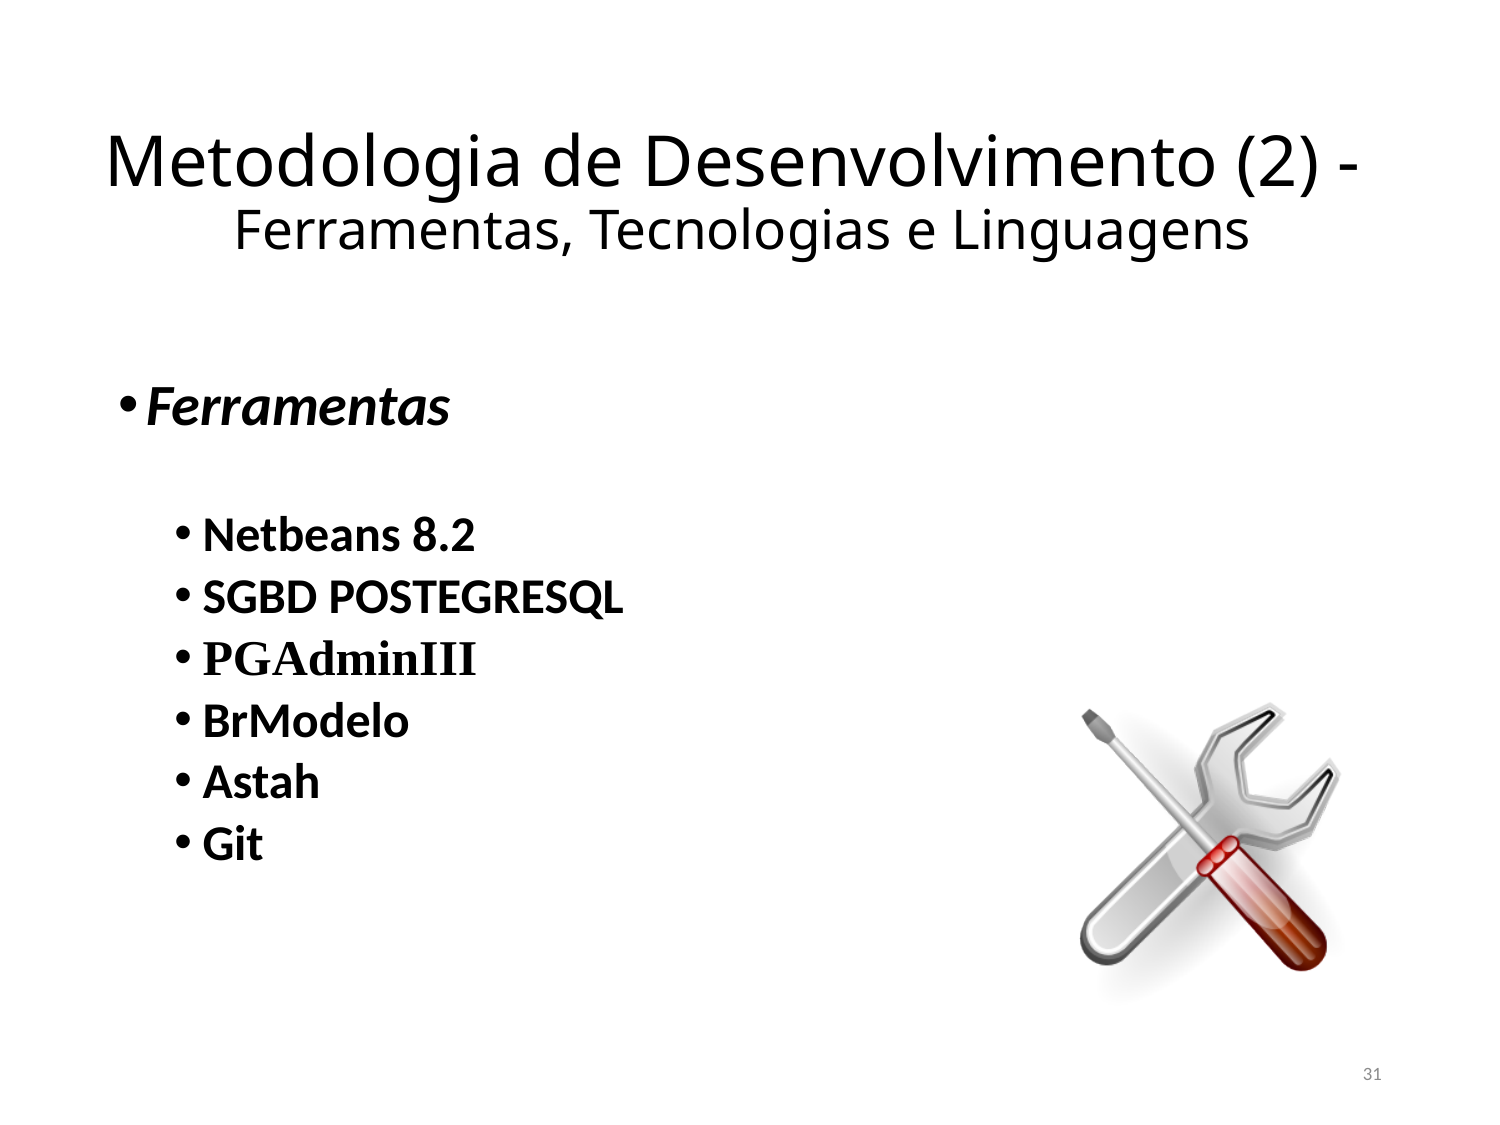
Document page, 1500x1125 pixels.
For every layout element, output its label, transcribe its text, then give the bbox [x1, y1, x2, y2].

picture [1054, 694, 1373, 1014]
text_box Metodologia de Desenvolvimento (2) - Ferramentas, Tecnologias e Linguagens [63, 84, 1422, 303]
list Ferramentas Netbeans 8.2 SGBD POSTEGRESQL PGAdminIII BrModelo Astah Git [103, 303, 1397, 1014]
slide_number 31 [1059, 1042, 1397, 1103]
